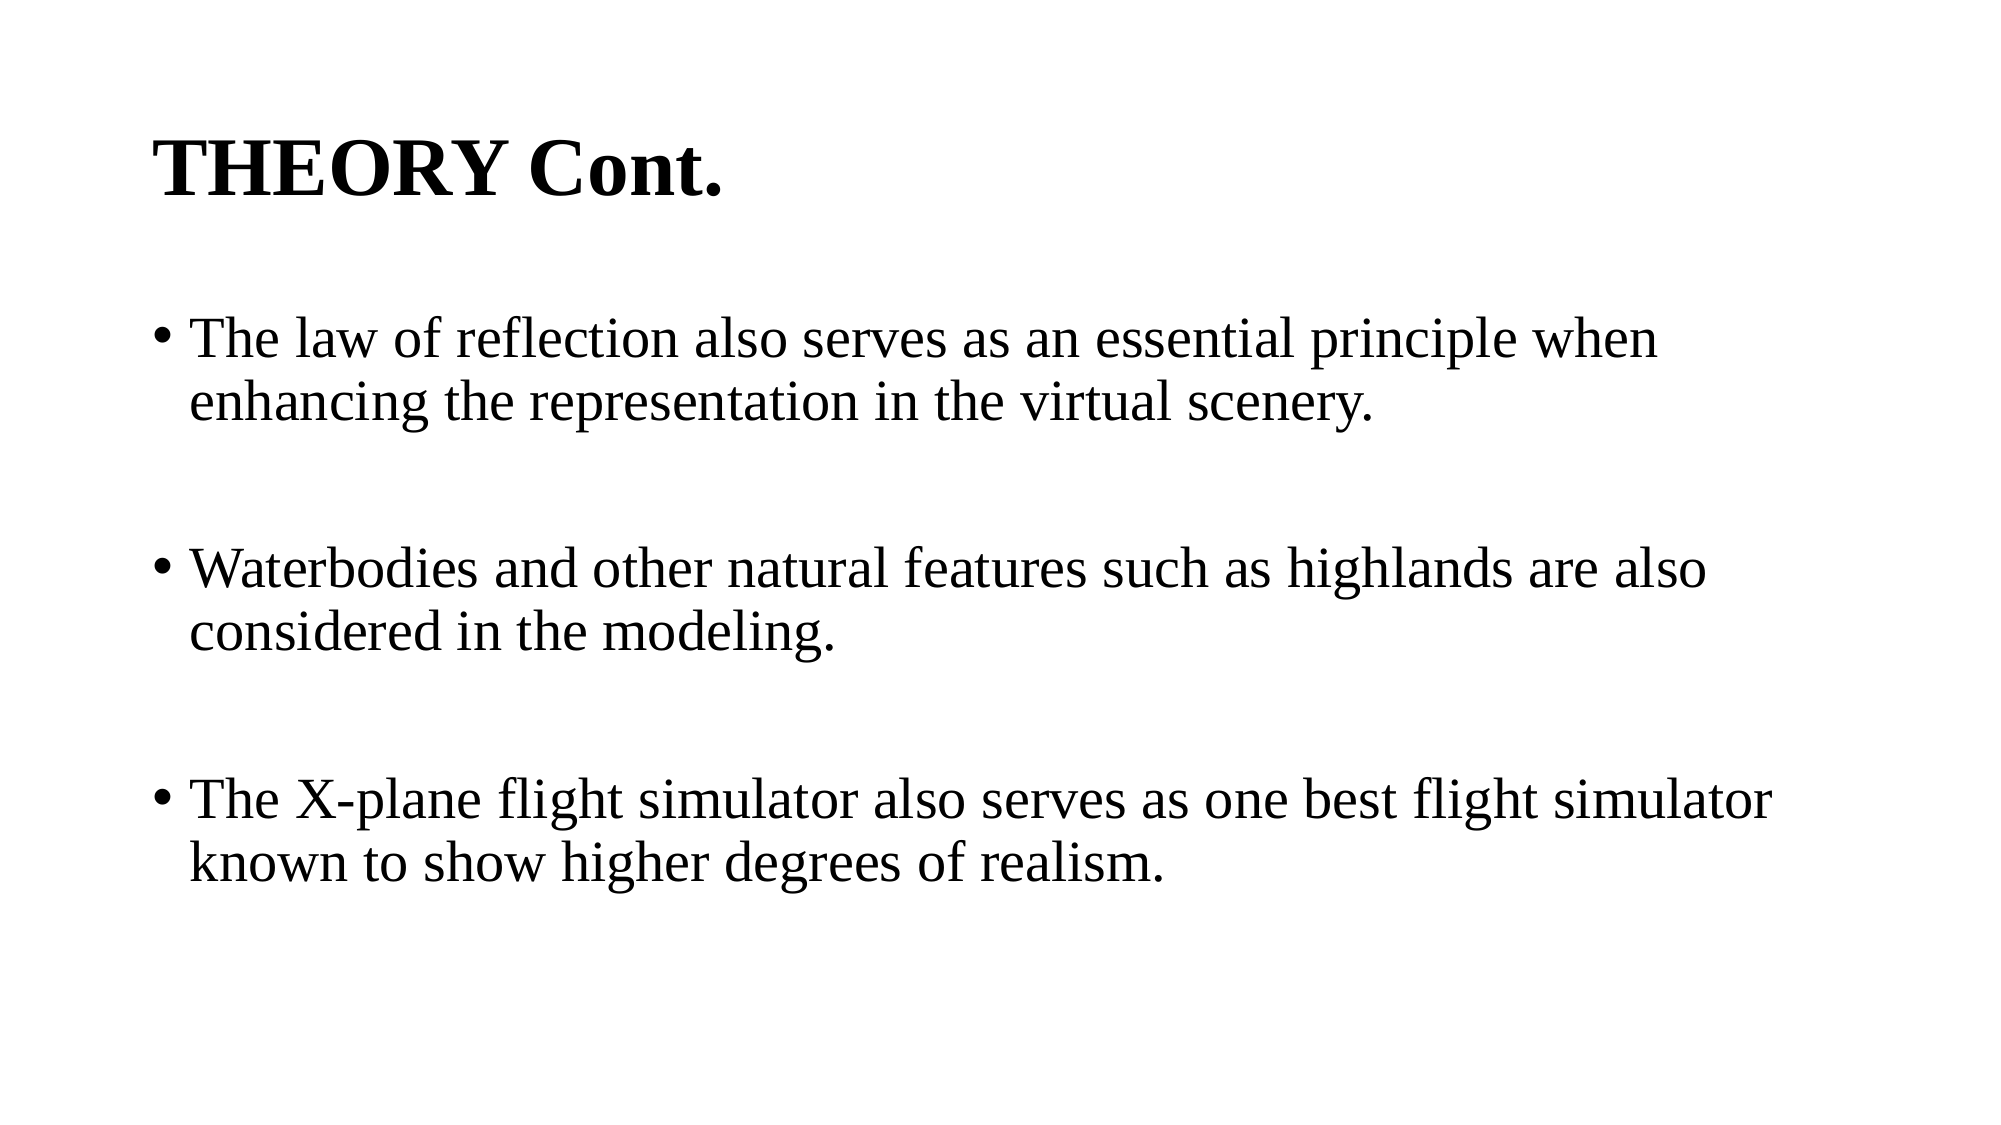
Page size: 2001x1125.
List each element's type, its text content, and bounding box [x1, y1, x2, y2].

list The law of reflection also serves as an essential principle when enhancing the representation in the virtual scenery. Waterbodies and other natural features such as highlands are also considered in the modeling. The X-plane flight simulator also serves as one best flight simulator known to show higher degrees of realism. [137, 299, 1863, 1014]
title THEORY Cont. [137, 59, 1863, 278]
